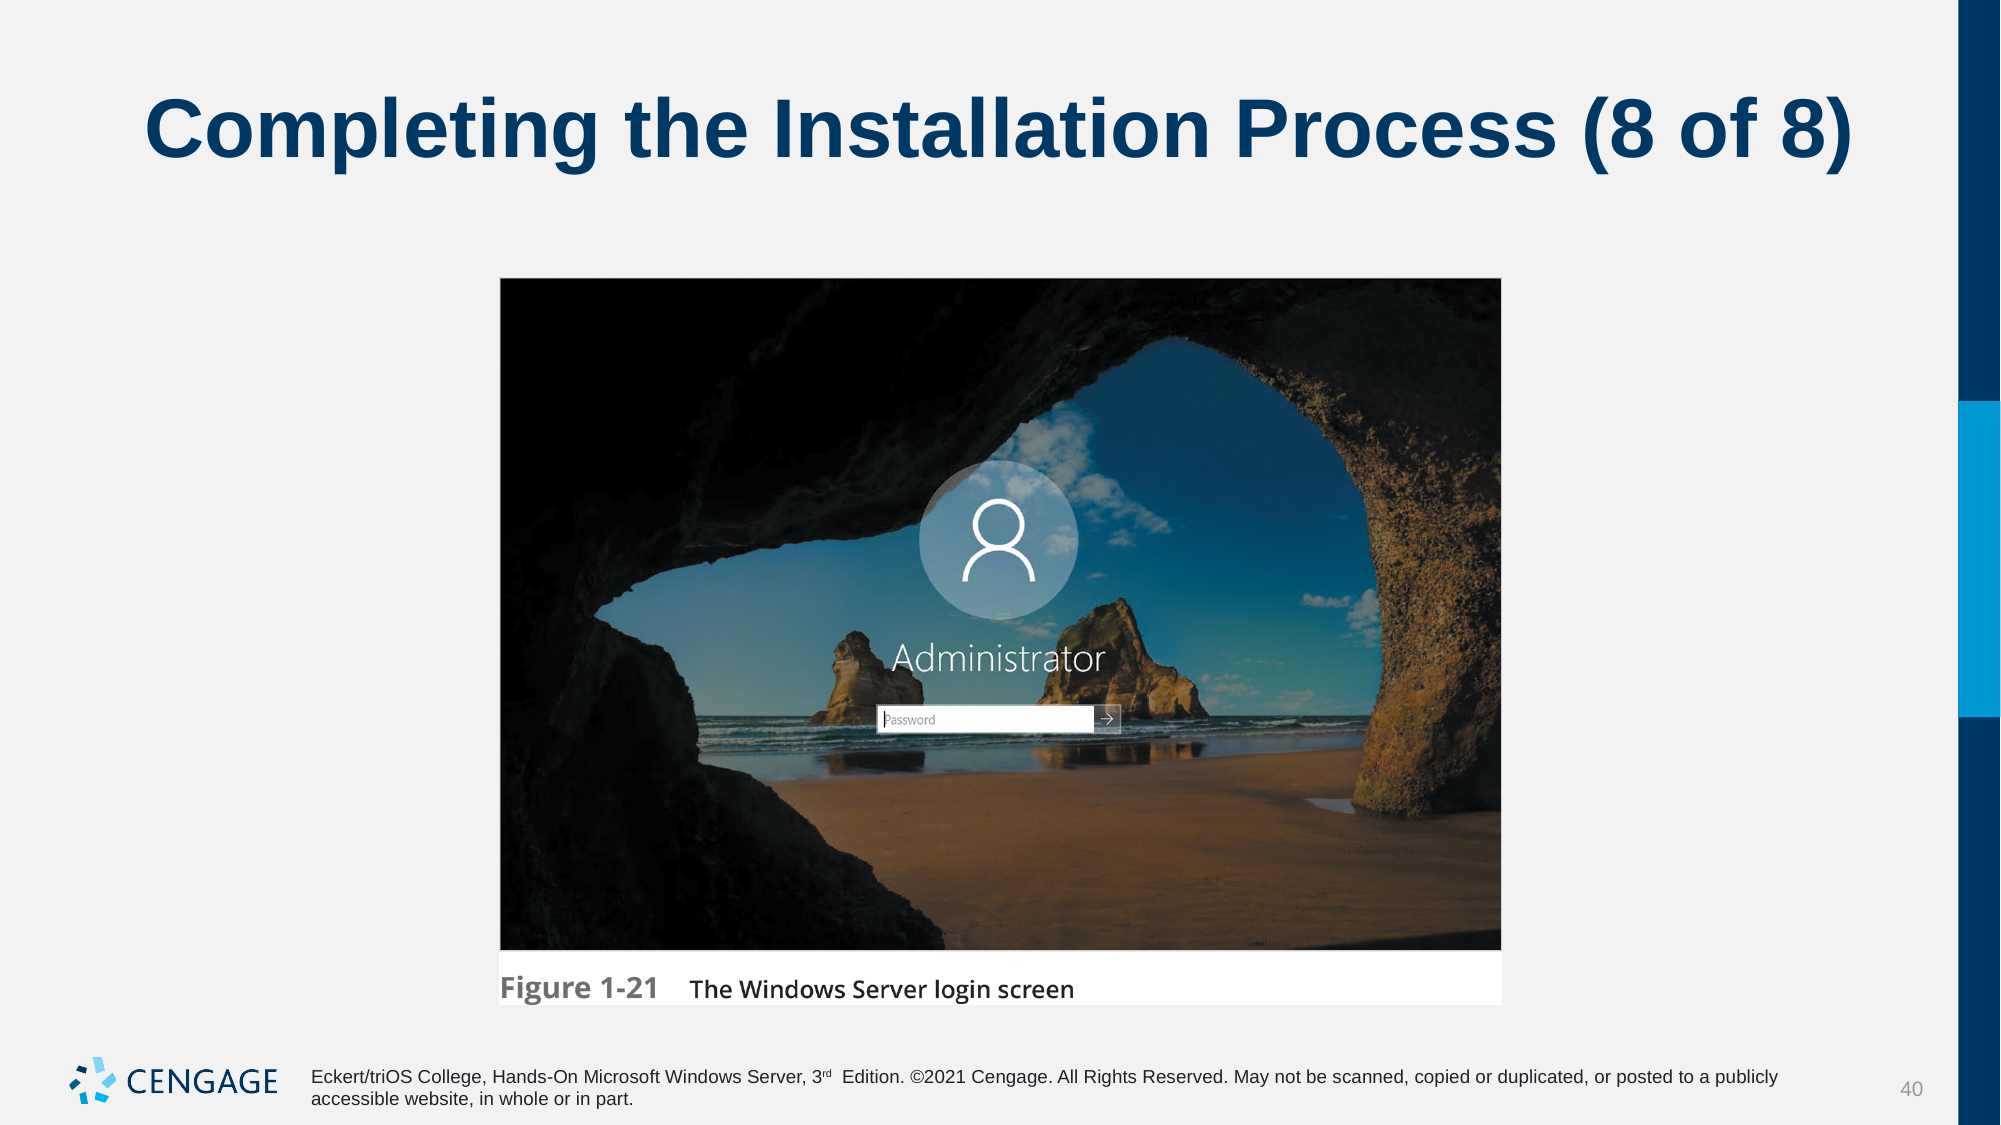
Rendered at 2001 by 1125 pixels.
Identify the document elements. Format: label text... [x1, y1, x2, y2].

picture [69, 1057, 277, 1104]
title Completing the Installation Process (8 of 8) [78, 77, 1923, 278]
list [499, 277, 1502, 1005]
